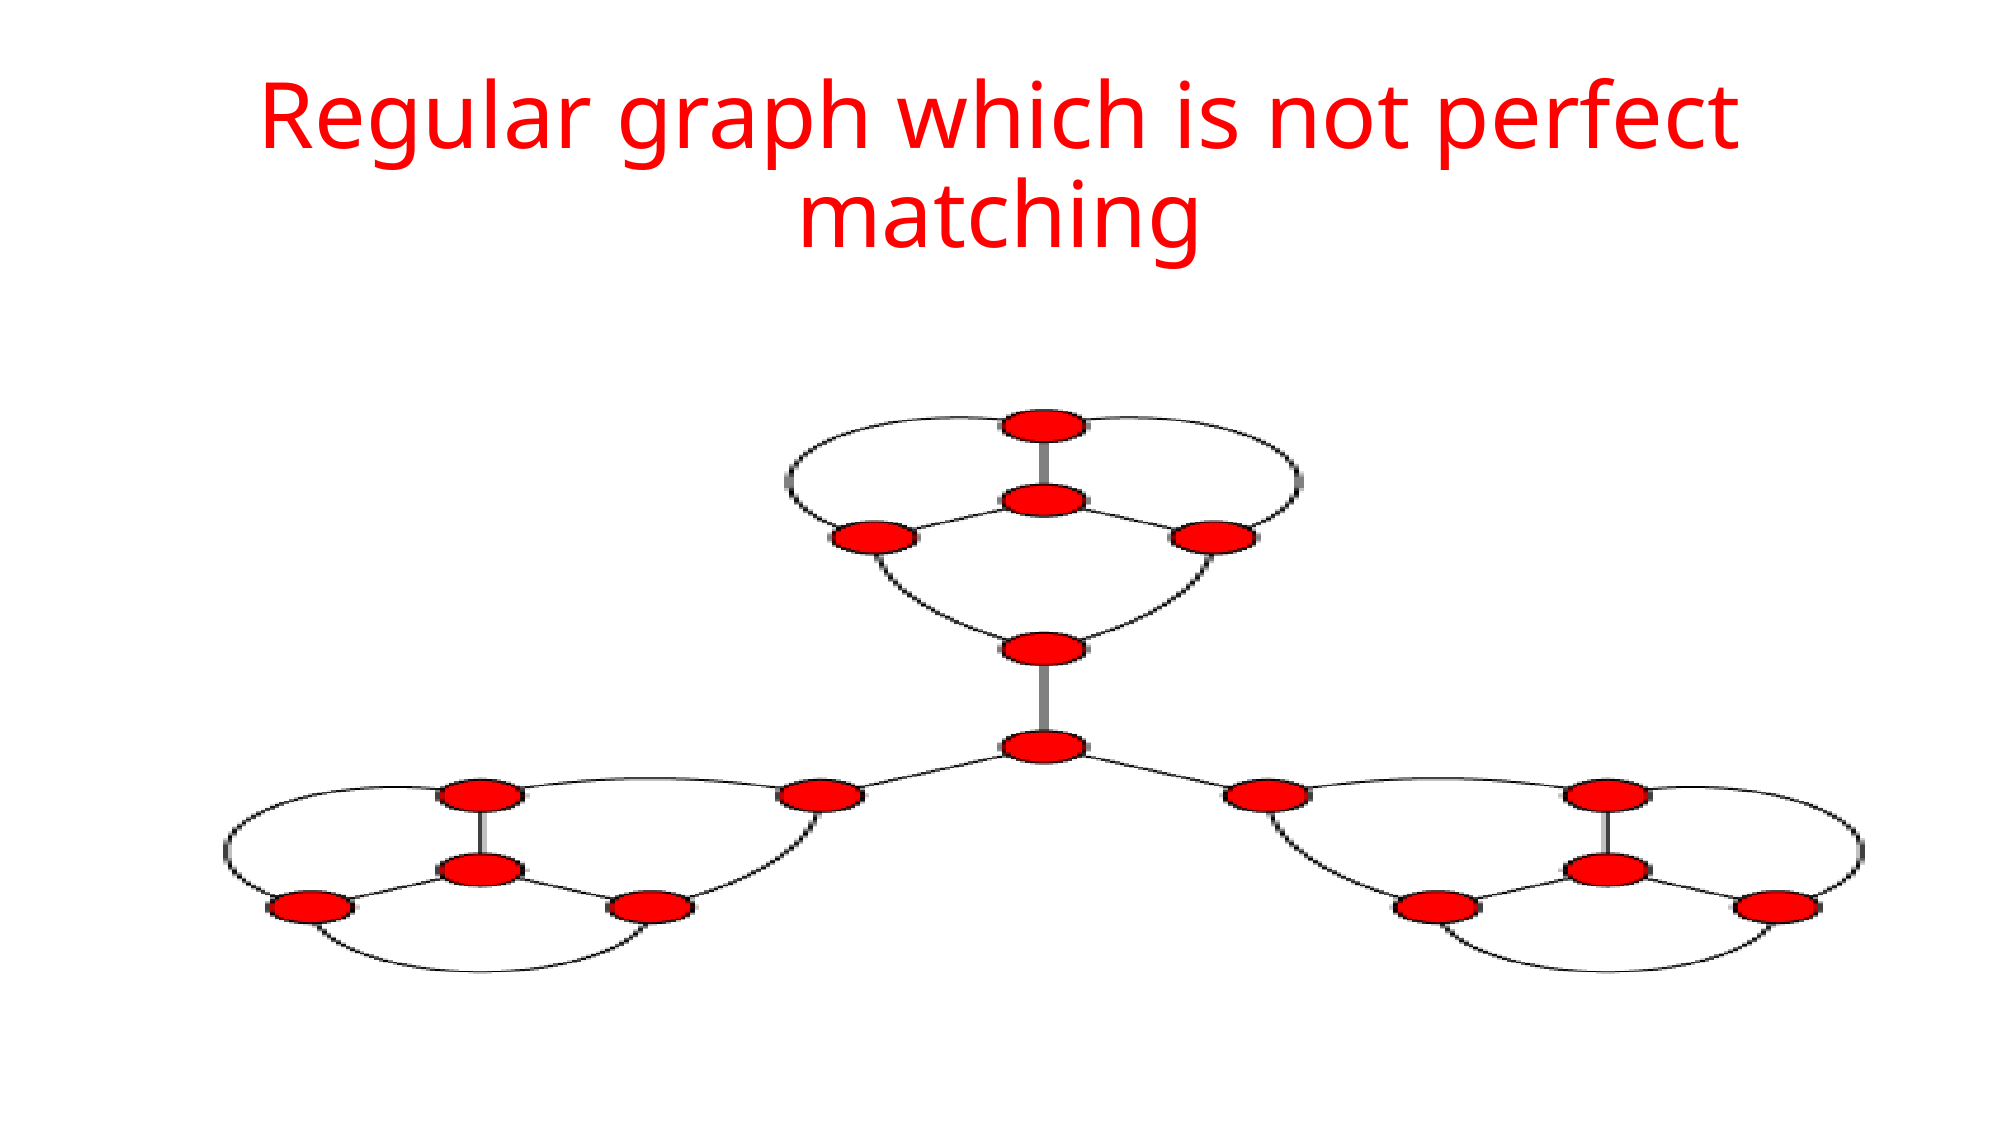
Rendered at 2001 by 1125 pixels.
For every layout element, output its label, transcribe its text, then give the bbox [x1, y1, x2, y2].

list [195, 404, 1894, 980]
title Regular graph which is not perfect matching [137, 59, 1863, 278]
